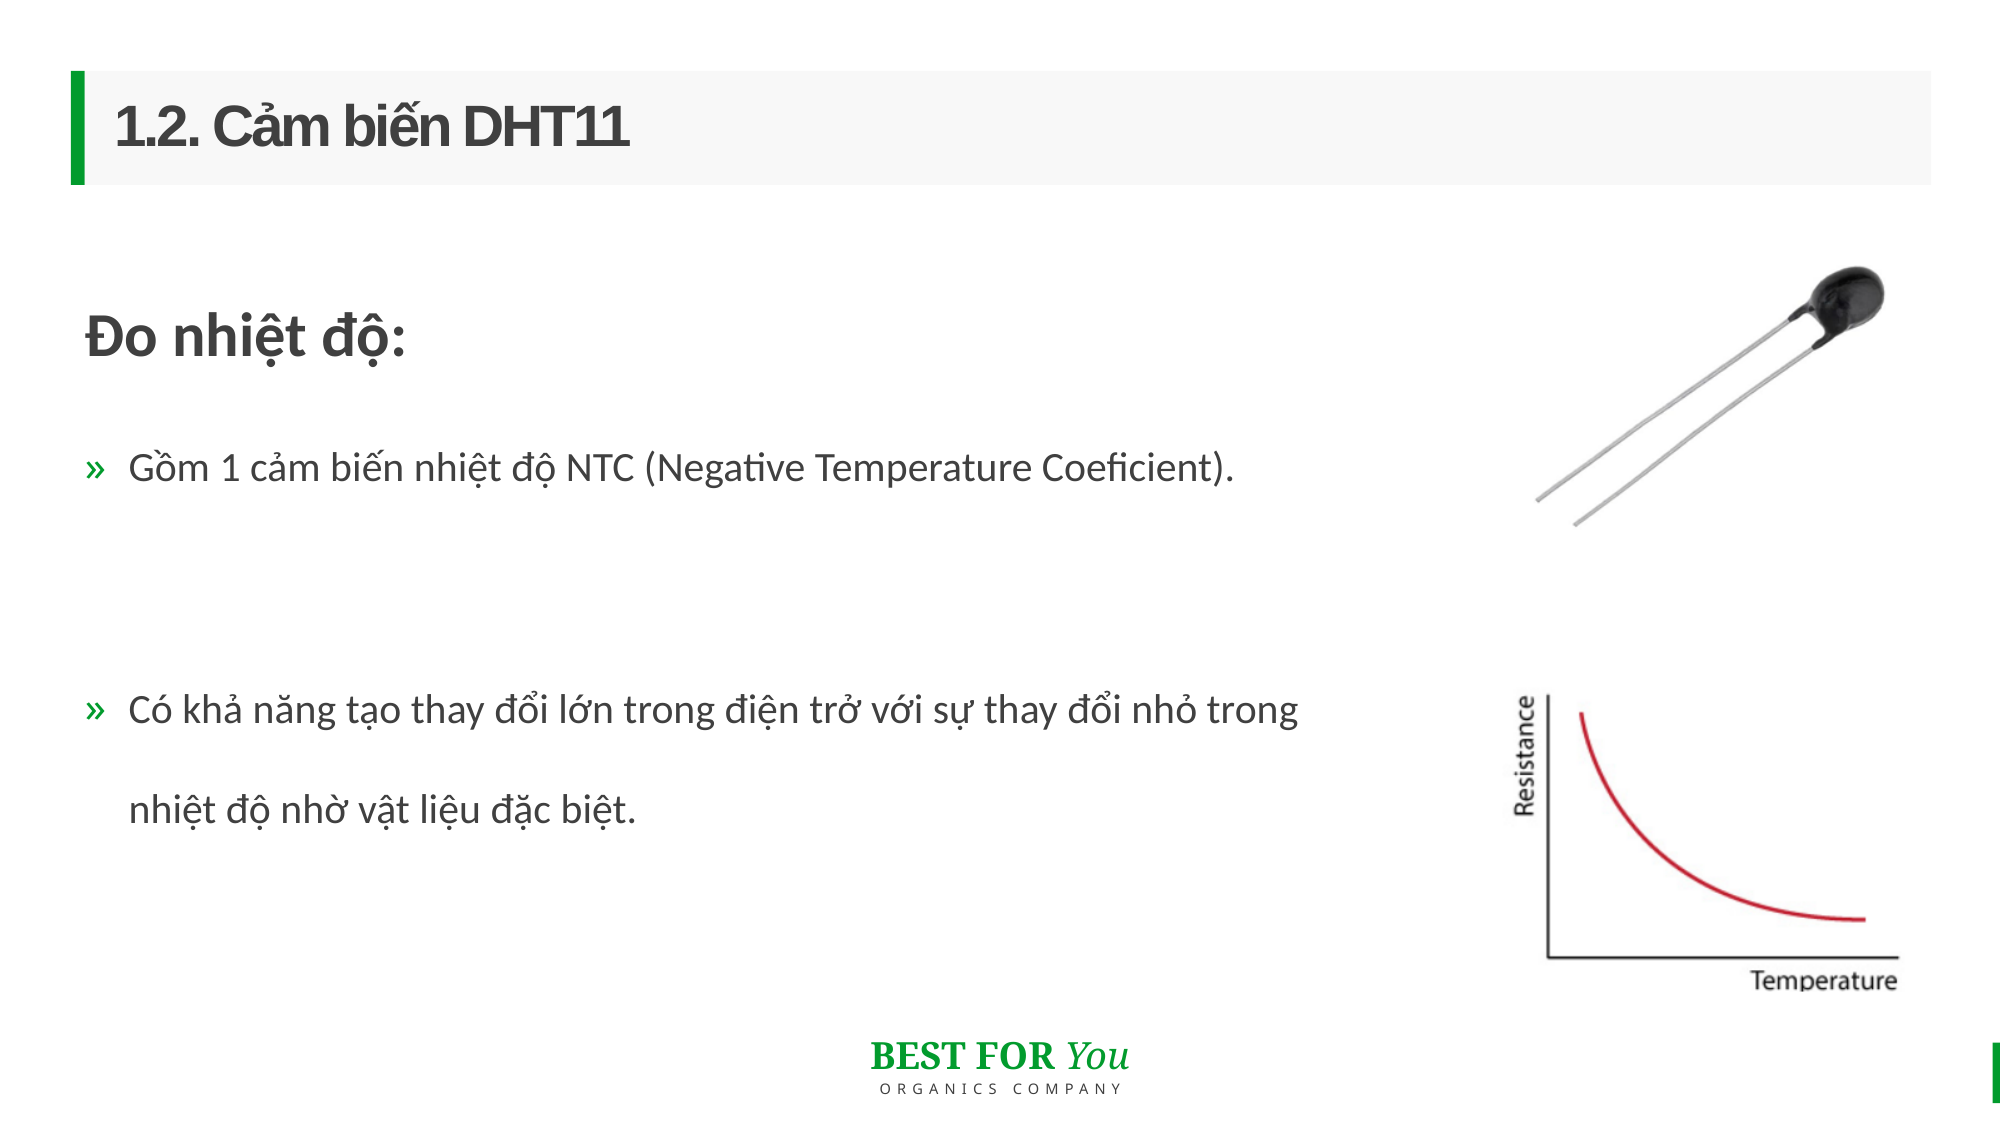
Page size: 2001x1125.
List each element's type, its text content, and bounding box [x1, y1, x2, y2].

title 1.2. Cảm biến DHT11 [84, 70, 1932, 185]
picture [1505, 198, 1932, 596]
list Đo nhiệt độ: Gồm 1 cảm biến nhiệt độ NTC (Negative Temperature Coeficient). Có khả năng tạo thay đổi lớn trong điện trở với sự thay đổi nhỏ trong nhiệt độ nhờ vật liệu đặc biệt. [84, 218, 1362, 1000]
picture [1485, 640, 1932, 1038]
